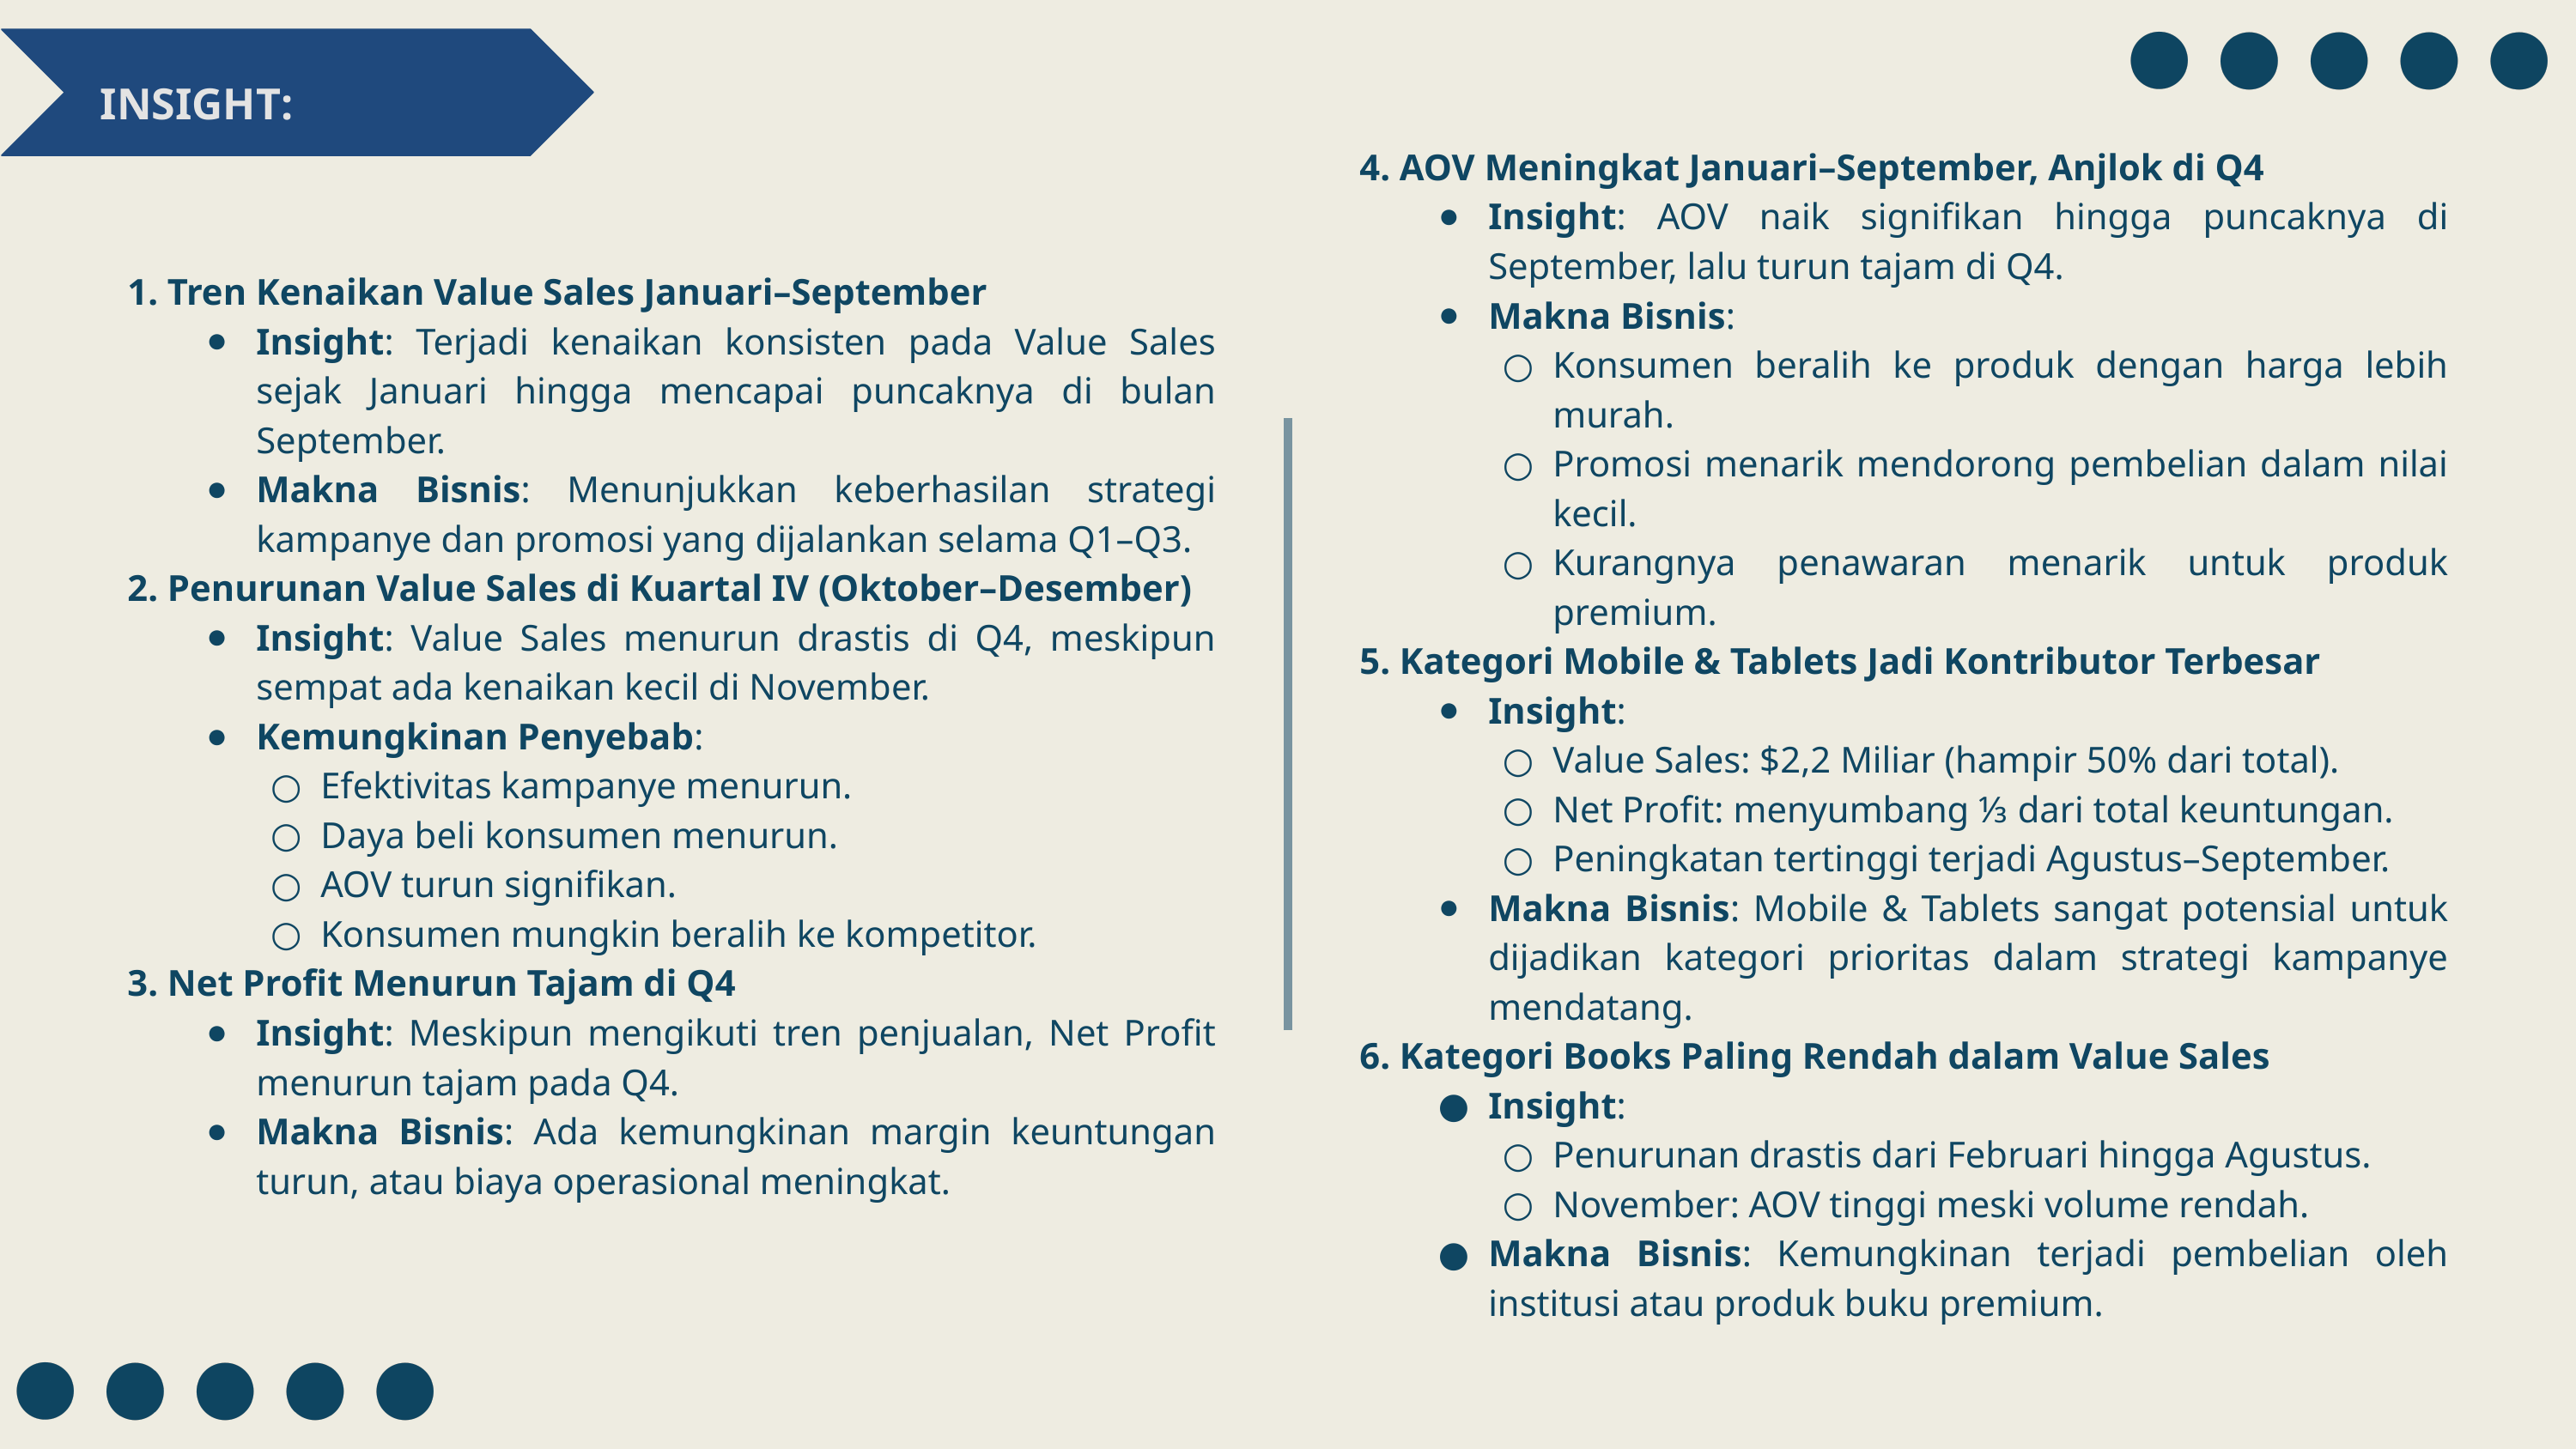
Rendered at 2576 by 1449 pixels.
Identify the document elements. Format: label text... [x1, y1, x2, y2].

text_box 1. Tren Kenaikan Value Sales Januari–September Insight: Terjadi kenaikan konsisten pada Value Sales sejak Januari hingga mencapai puncaknya di bulan September. Makna Bisnis: Menunjukkan keberhasilan strategi kampanye dan promosi yang dijalankan selama Q1–Q3. 2. Penurunan Value Sales di Kuartal IV (Oktober–Desember) Insight: Value Sales menurun drastis di Q4, meskipun sempat ada kenaikan kecil di November. Kemungkinan Penyebab: Efektivitas kampanye menurun. Daya beli konsumen menurun. AOV turun signifikan. Konsumen mungkin beralih ke kompetitor. 3. Net Profit Menurun Tajam di Q4 Insight: Meskipun mengikuti tren penjualan, Net Profit menurun tajam pada Q4. Makna Bisnis: Ada kemungkinan margin keuntungan turun, atau biaya operasional meningkat. [127, 263, 1217, 1202]
text_box [15, 1360, 434, 1422]
text_box INSIGHT: [1, 29, 594, 156]
text_box [2129, 29, 2549, 92]
text_box 4. AOV Meningkat Januari–September, Anjlok di Q4 Insight: AOV naik signifikan hingga puncaknya di September, lalu turun tajam di Q4. Makna Bisnis: Konsumen beralih ke produk dengan harga lebih murah. Promosi menarik mendorong pembelian dalam nilai kecil. Kurangnya penawaran menarik untuk produk premium. 5. Kategori Mobile & Tablets Jadi Kontributor Terbesar Insight: Value Sales: $2,2 Miliar (hampir 50% dari total). Net Profit: menyumbang ⅓ dari total keuntungan. Peningkatan tertinggi terjadi Agustus–September. Makna Bisnis: Mobile & Tablets sangat potensial untuk dijadikan kategori prioritas dalam strategi kampanye mendatang. 6. Kategori Books Paling Rendah dalam Value Sales Insight: Penurunan drastis dari Februari hingga Agustus. November: AOV tinggi meski volume rendah. Makna Bisnis: Kemungkinan terjadi pembelian oleh institusi atau produk buku premium. [1359, 138, 2449, 1324]
